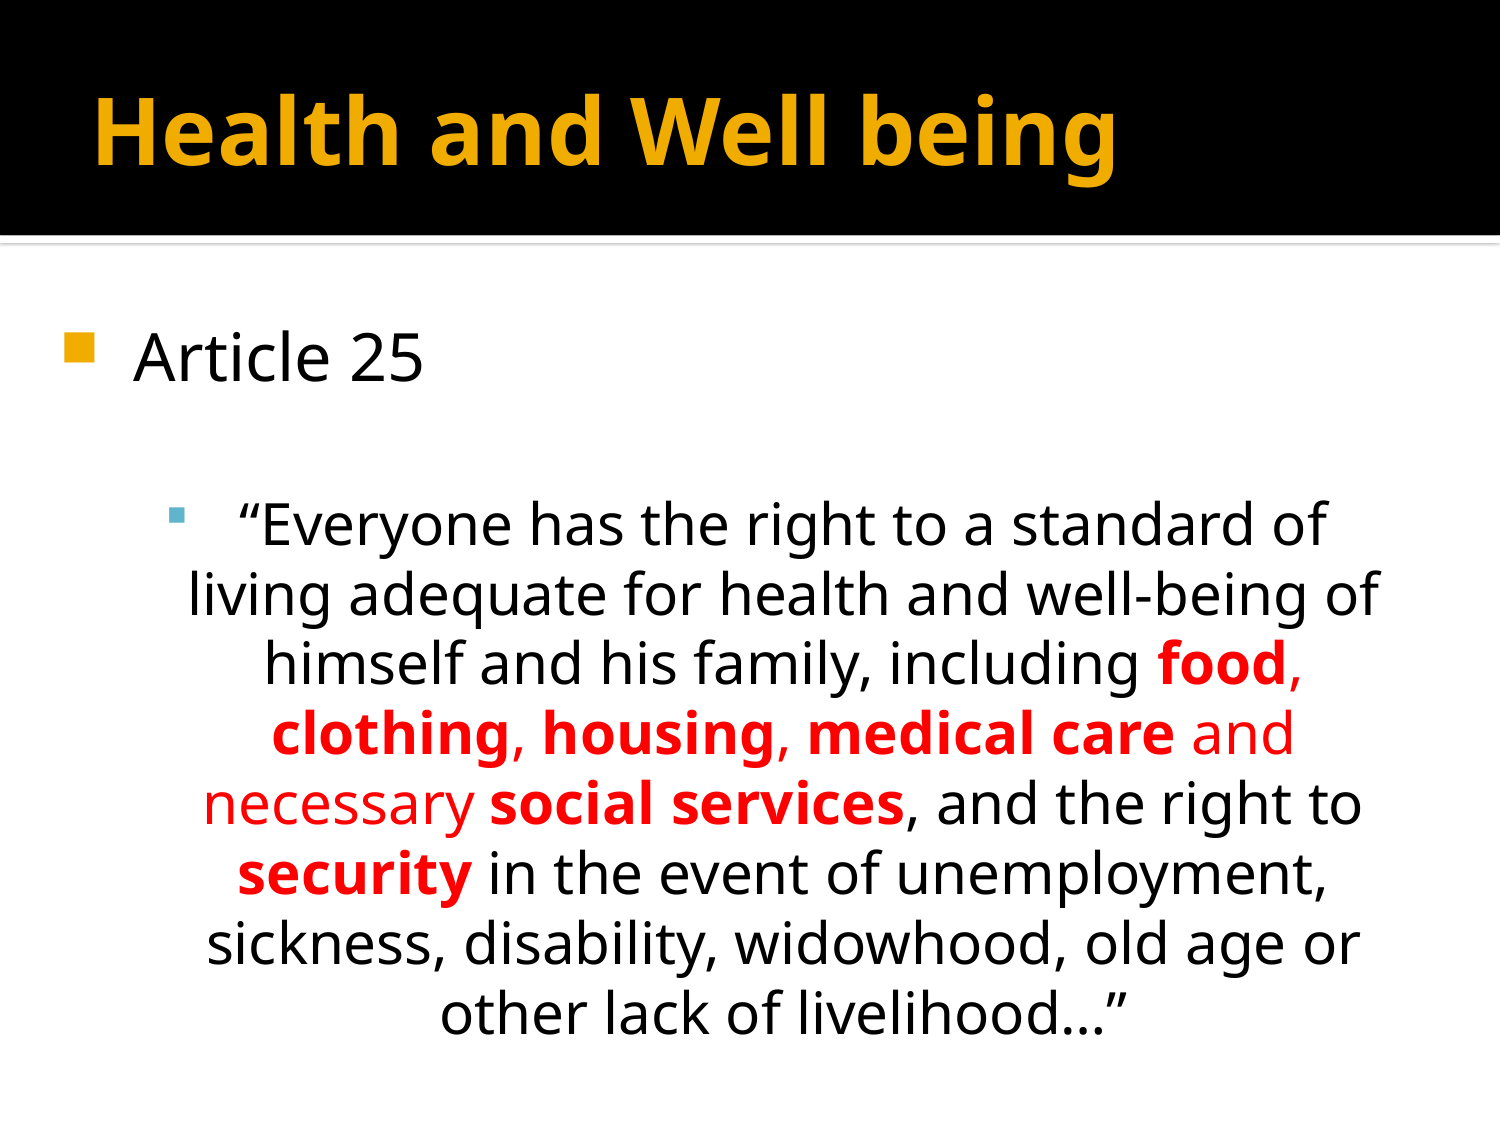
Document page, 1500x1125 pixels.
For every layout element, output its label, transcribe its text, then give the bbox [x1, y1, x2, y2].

title Health and Well being [75, 24, 1425, 231]
list Article 25 “Everyone has the right to a standard of living adequate for health and well-being of himself and his family, including food, clothing, housing, medical care and necessary social services, and the right to security in the event of unemployment, sickness, disability, widowhood, old age or other lack of livelihood…” [50, 230, 1400, 1125]
